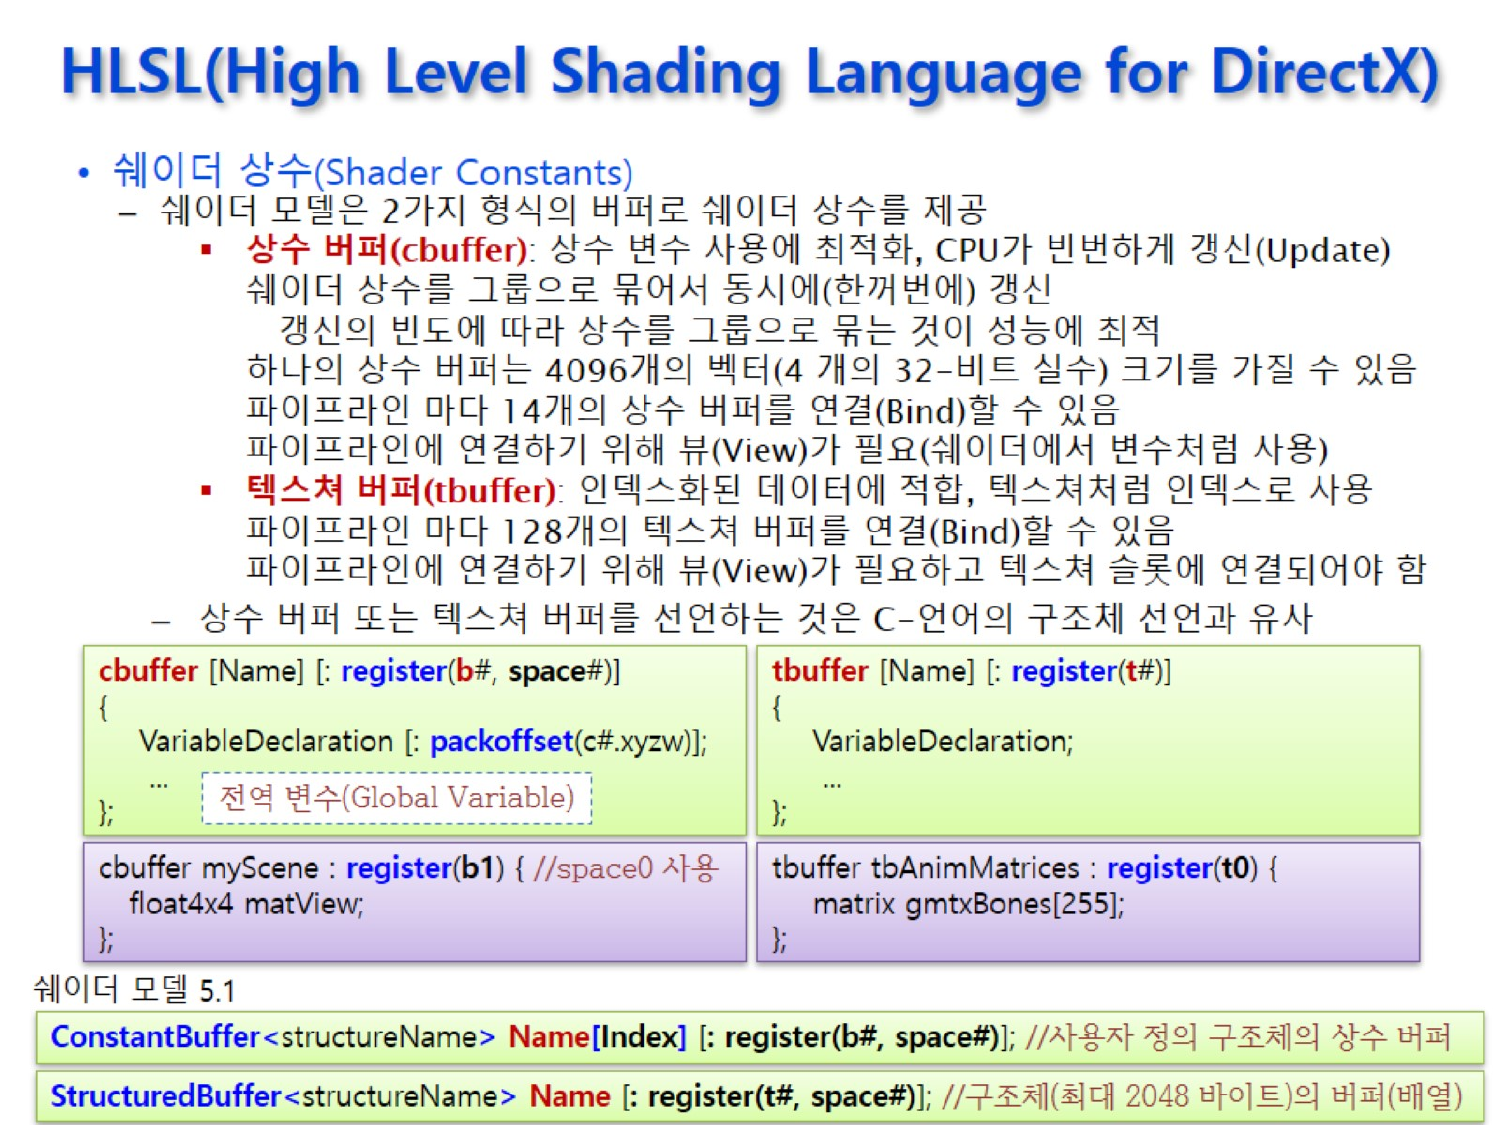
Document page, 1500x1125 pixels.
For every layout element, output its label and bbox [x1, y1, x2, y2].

text_box [55, 353, 257, 452]
picture [0, 0, 1500, 1125]
